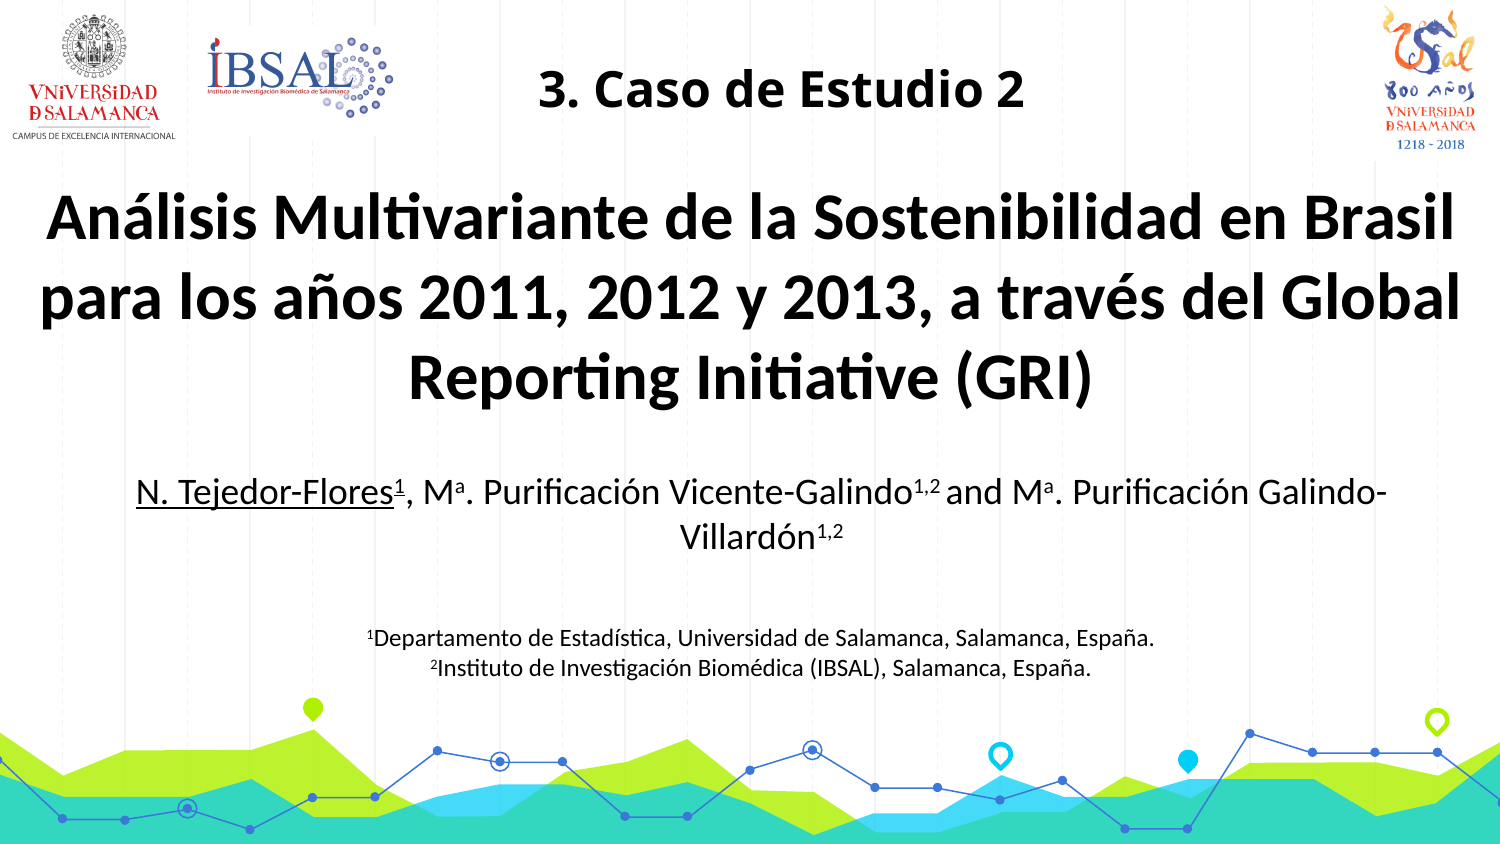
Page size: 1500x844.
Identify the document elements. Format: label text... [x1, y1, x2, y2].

text_box N. Tejedor-Flores1, Ma. Purificación Vicente-Galindo1,2 and Ma. Purificación Galindo-Villardón1,2 1Departamento de Estadística, Universidad de Salamanca, Salamanca, España. 2Instituto de Investigación Biomédica (IBSAL), Salamanca, España. [70, 459, 1454, 690]
picture [1365, 0, 1496, 162]
text_box Análisis Multivariante de la Sostenibilidad en Brasil para los años 2011, 2012 y 2013, a través del Global Reporting Initiative (GRI) [3, 197, 1500, 388]
picture [0, 5, 188, 147]
picture [196, 25, 409, 136]
text_box 3. Caso de Estudio 2 [430, 3, 1133, 133]
